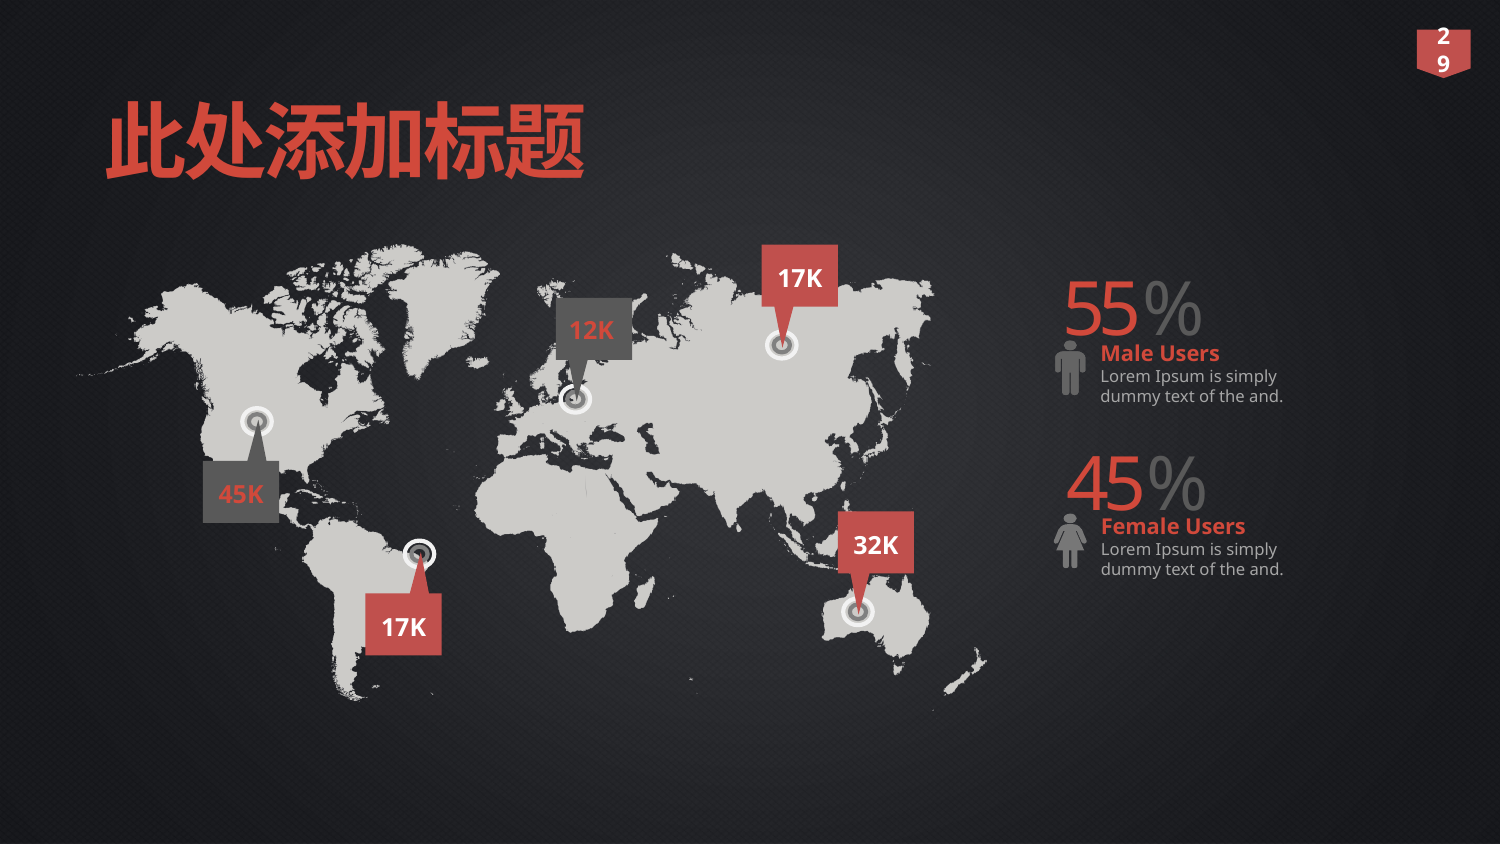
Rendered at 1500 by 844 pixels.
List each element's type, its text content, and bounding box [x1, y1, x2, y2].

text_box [202, 407, 280, 548]
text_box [837, 511, 915, 626]
text_box 29 [1414, 27, 1473, 81]
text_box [1025, 454, 1330, 588]
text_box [761, 244, 839, 359]
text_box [365, 540, 442, 680]
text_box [553, 297, 633, 413]
text_box 此处添加标题 [88, 81, 1223, 157]
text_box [1021, 279, 1344, 415]
picture [0, 0, 1500, 844]
